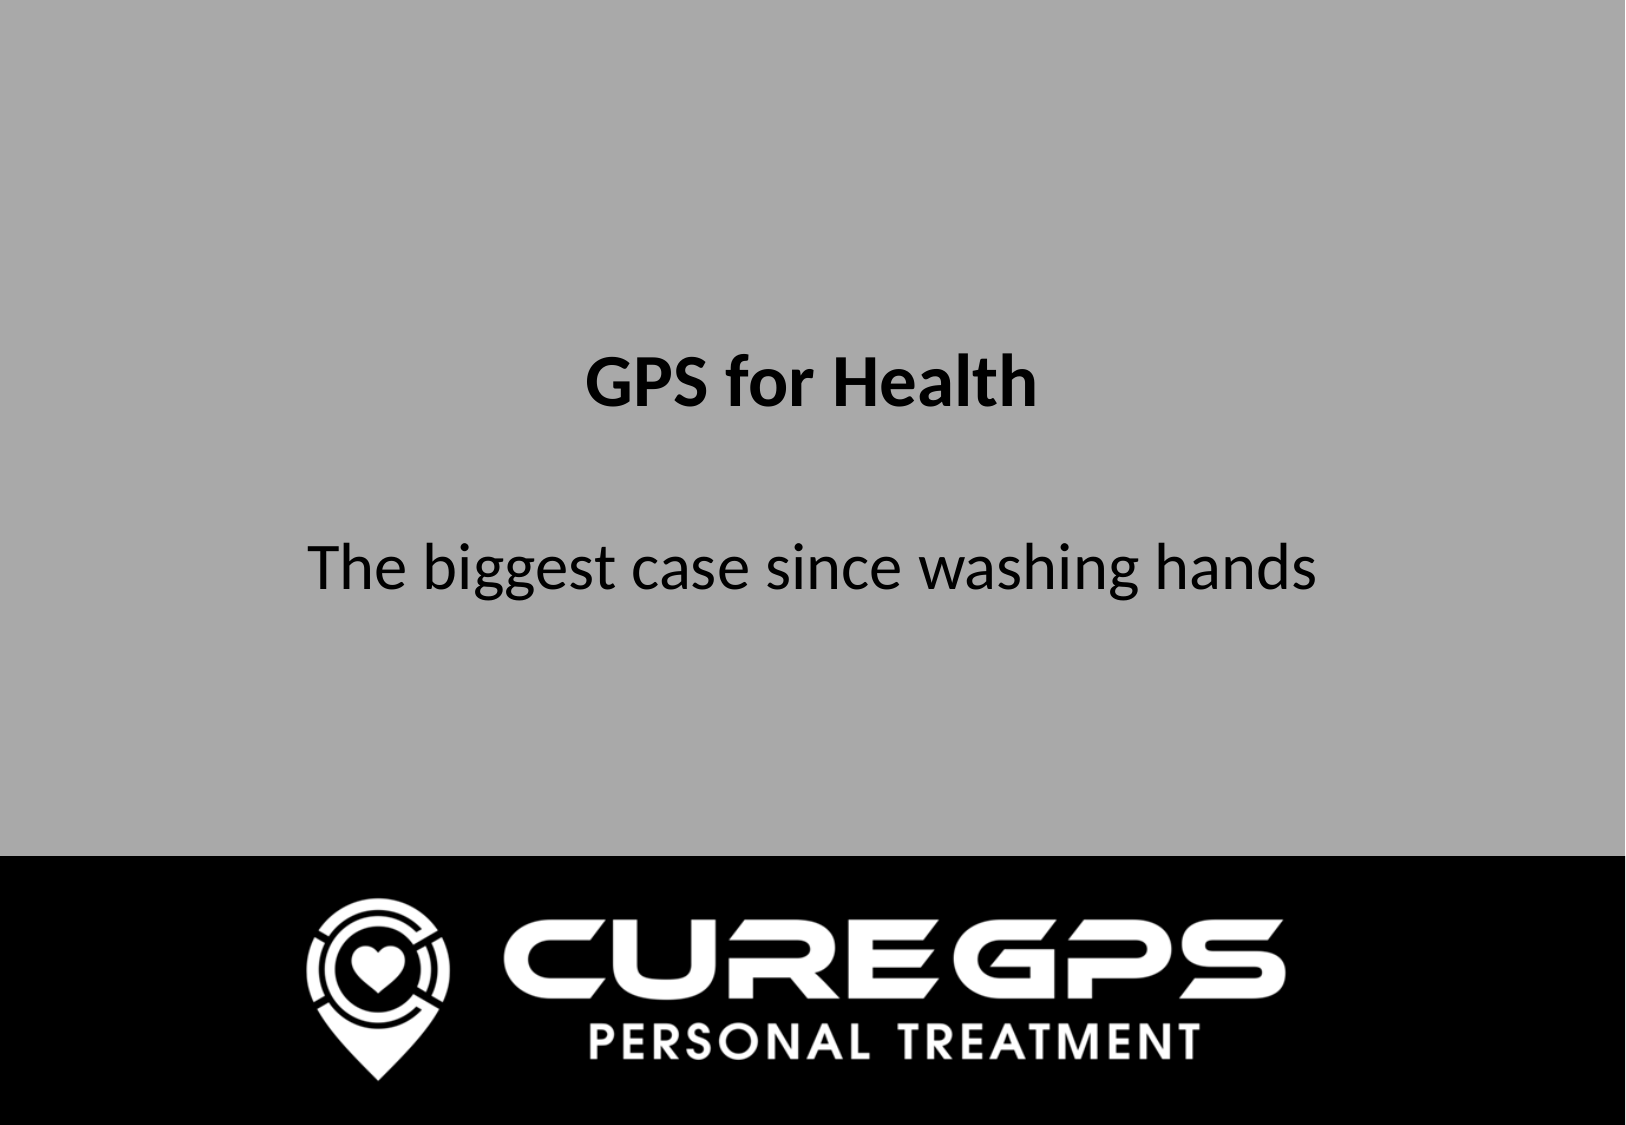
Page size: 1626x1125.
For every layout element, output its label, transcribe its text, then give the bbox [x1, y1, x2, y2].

title GPS for Health [121, 292, 1504, 460]
subtitle The biggest case since washing hands [243, 515, 1382, 750]
picture [292, 883, 1321, 1106]
